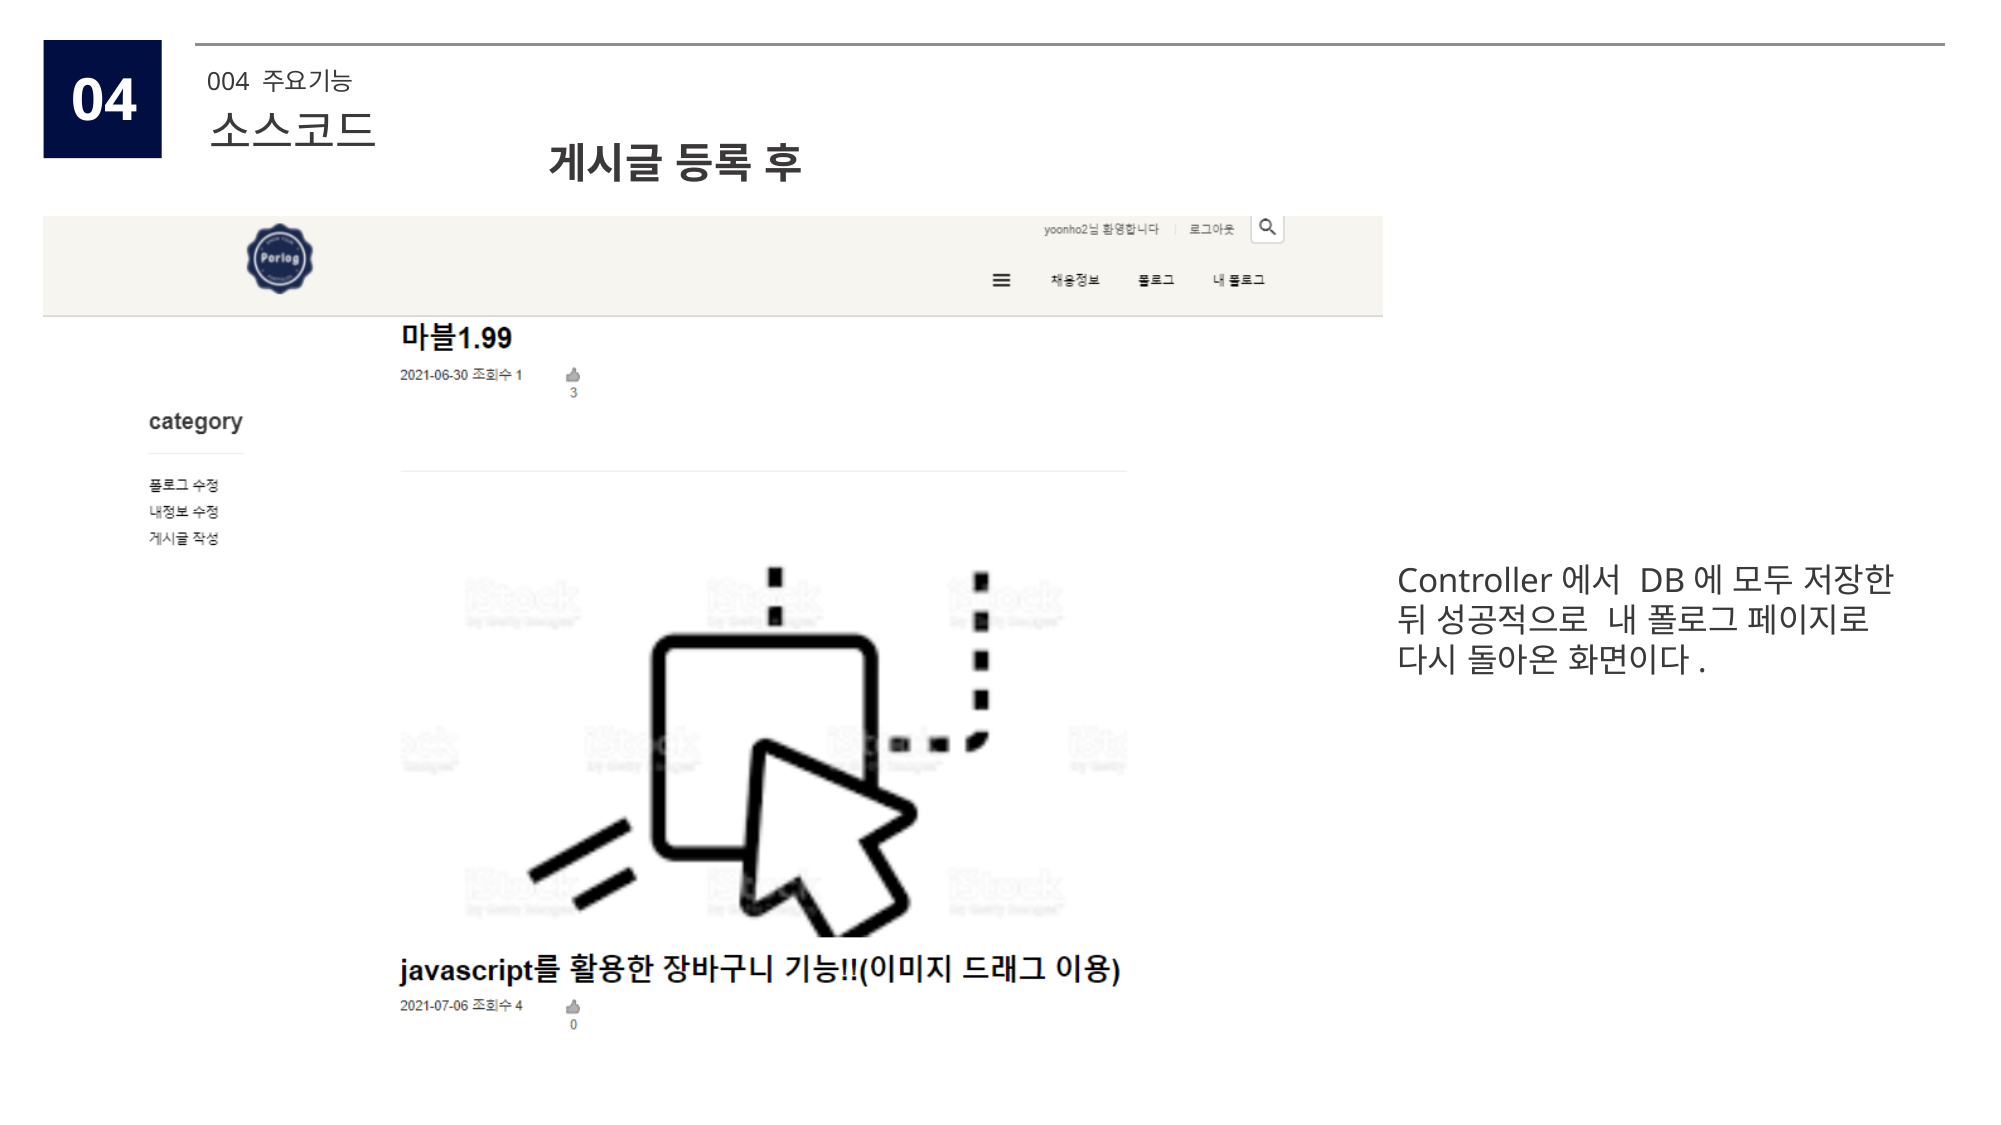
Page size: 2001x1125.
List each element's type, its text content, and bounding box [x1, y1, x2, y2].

picture [43, 216, 1383, 1085]
text_box [42, 39, 163, 159]
text_box Controller에서 DB에 모두 저장한 뒤 성공적으로 내 폴로그 페이지로 다시 돌아온 화면이다. [1383, 552, 1945, 687]
text_box 게시글 등록 후 [533, 129, 818, 195]
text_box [194, 57, 392, 167]
text_box 04 [45, 55, 164, 140]
